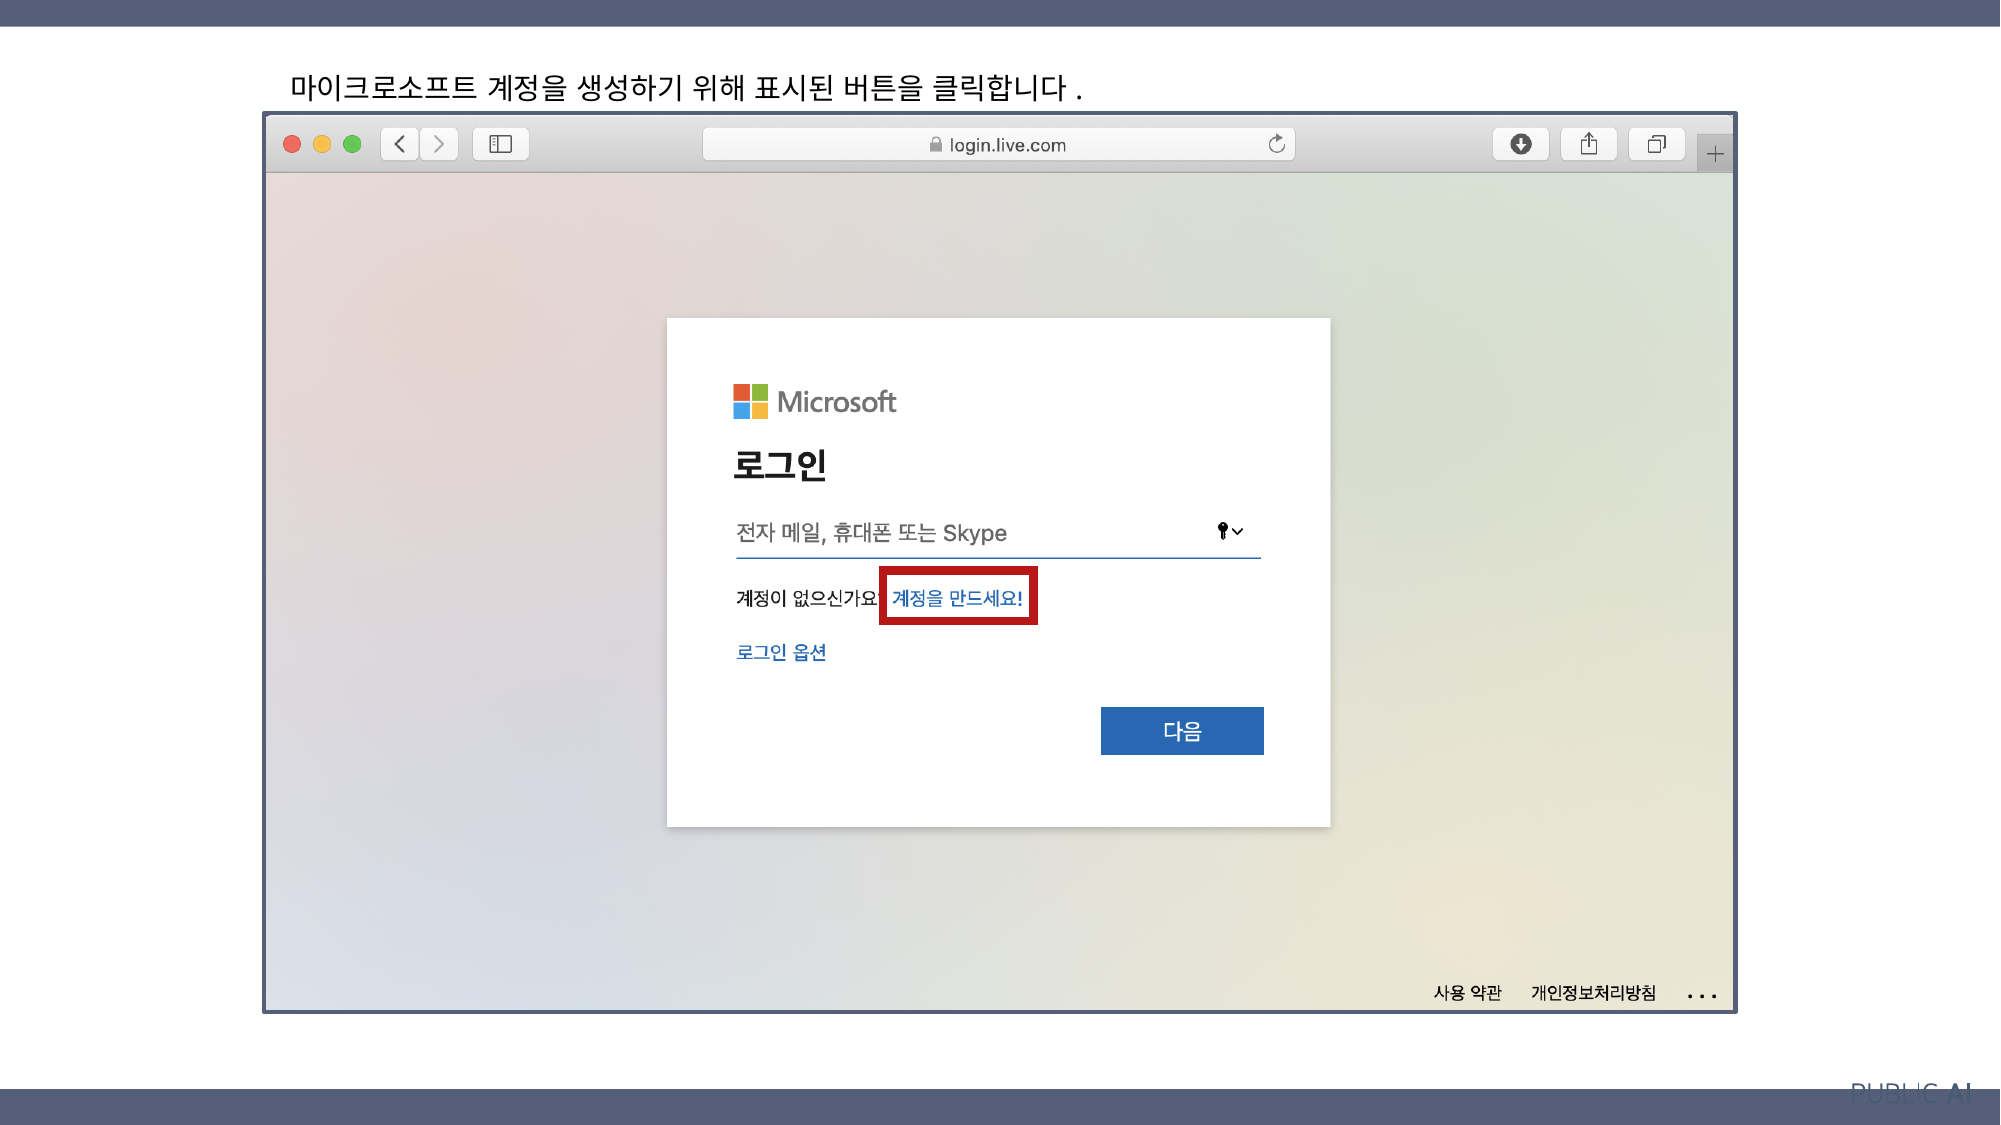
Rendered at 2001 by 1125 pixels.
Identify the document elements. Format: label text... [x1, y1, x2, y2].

picture [266, 115, 1734, 1010]
text_box 마이크로소프트 계정을 생성하기 위해 표시된 버튼을 클릭합니다. [275, 62, 1099, 113]
